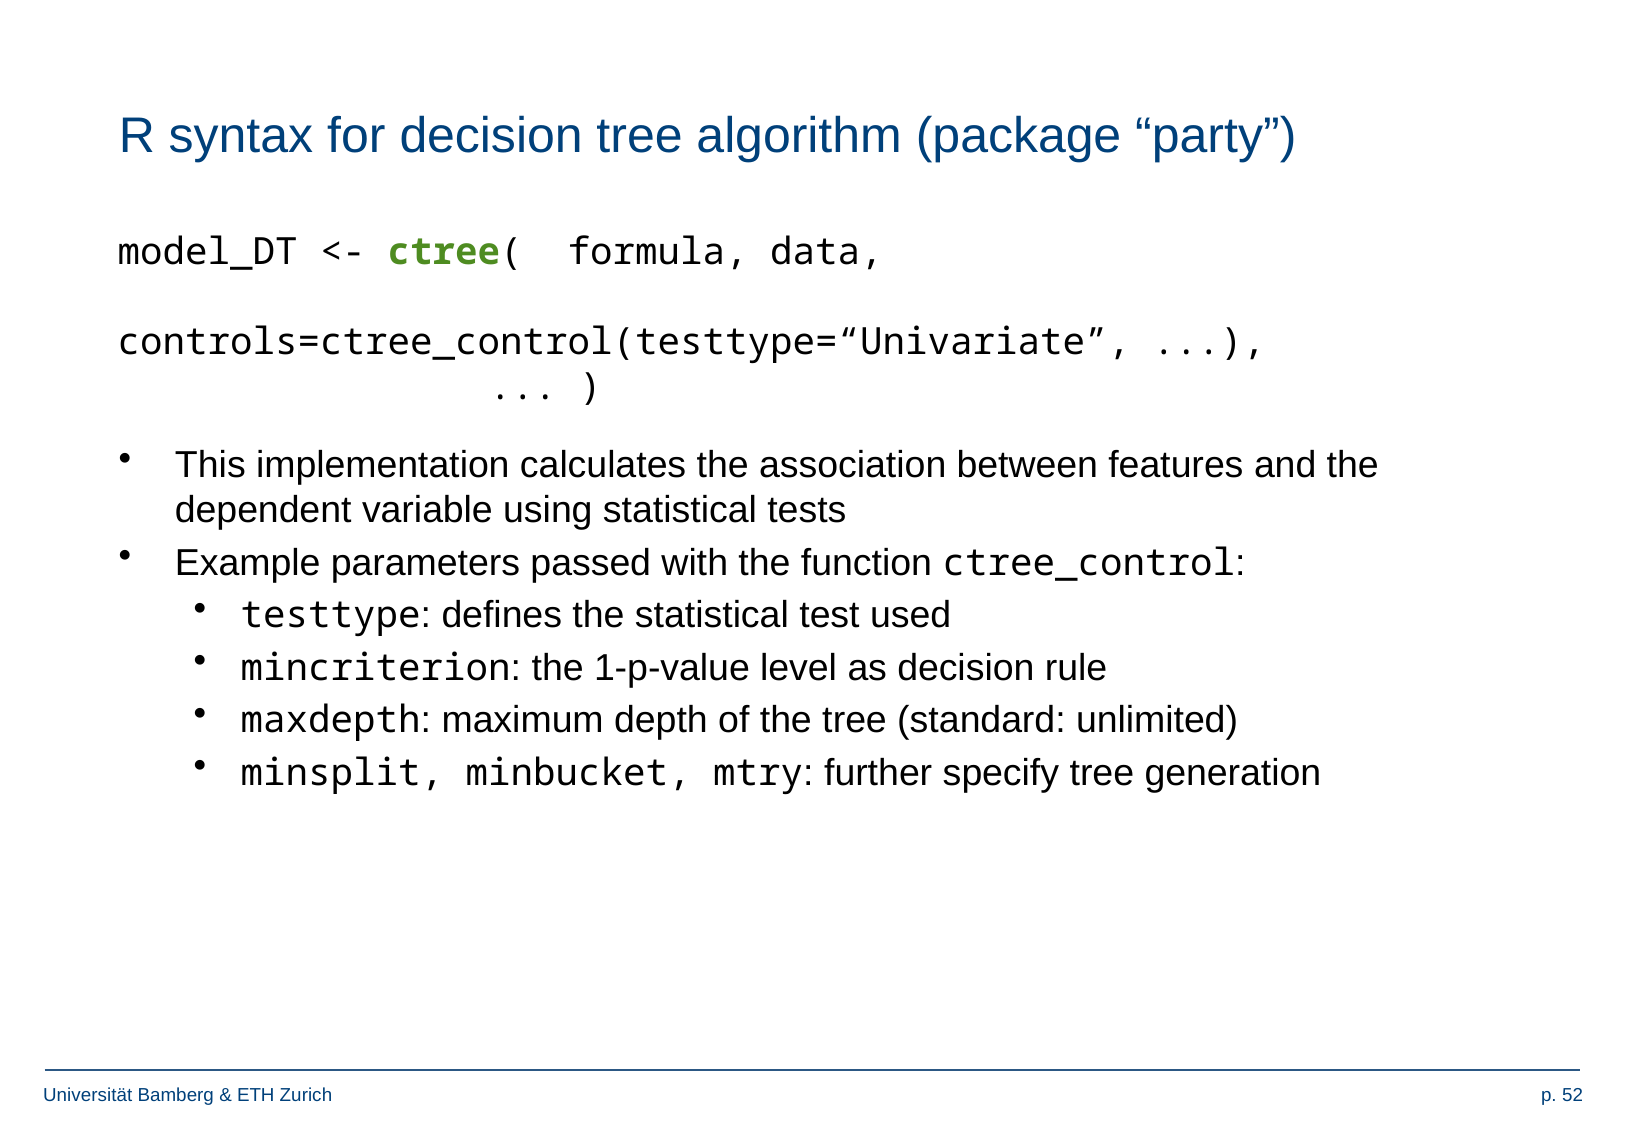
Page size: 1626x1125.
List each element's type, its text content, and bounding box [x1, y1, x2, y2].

text_box model_DT <- ctree( formula, data, controls=ctree_control(testtype=“Univariate”, ...), ... ) [102, 219, 1569, 415]
list This implementation calculates the association between features and the dependent variable using statistical tests Example parameters passed with the function ctree_control: testtype: defines the statistical test used mincriterion: the 1-p-value level as decision rule maxdepth: maximum depth of the tree (standard: unlimited) minsplit, minbucket, mtry: further specify tree generation [103, 432, 1477, 1047]
title R syntax for decision tree algorithm (package “party”) [103, 44, 1415, 219]
